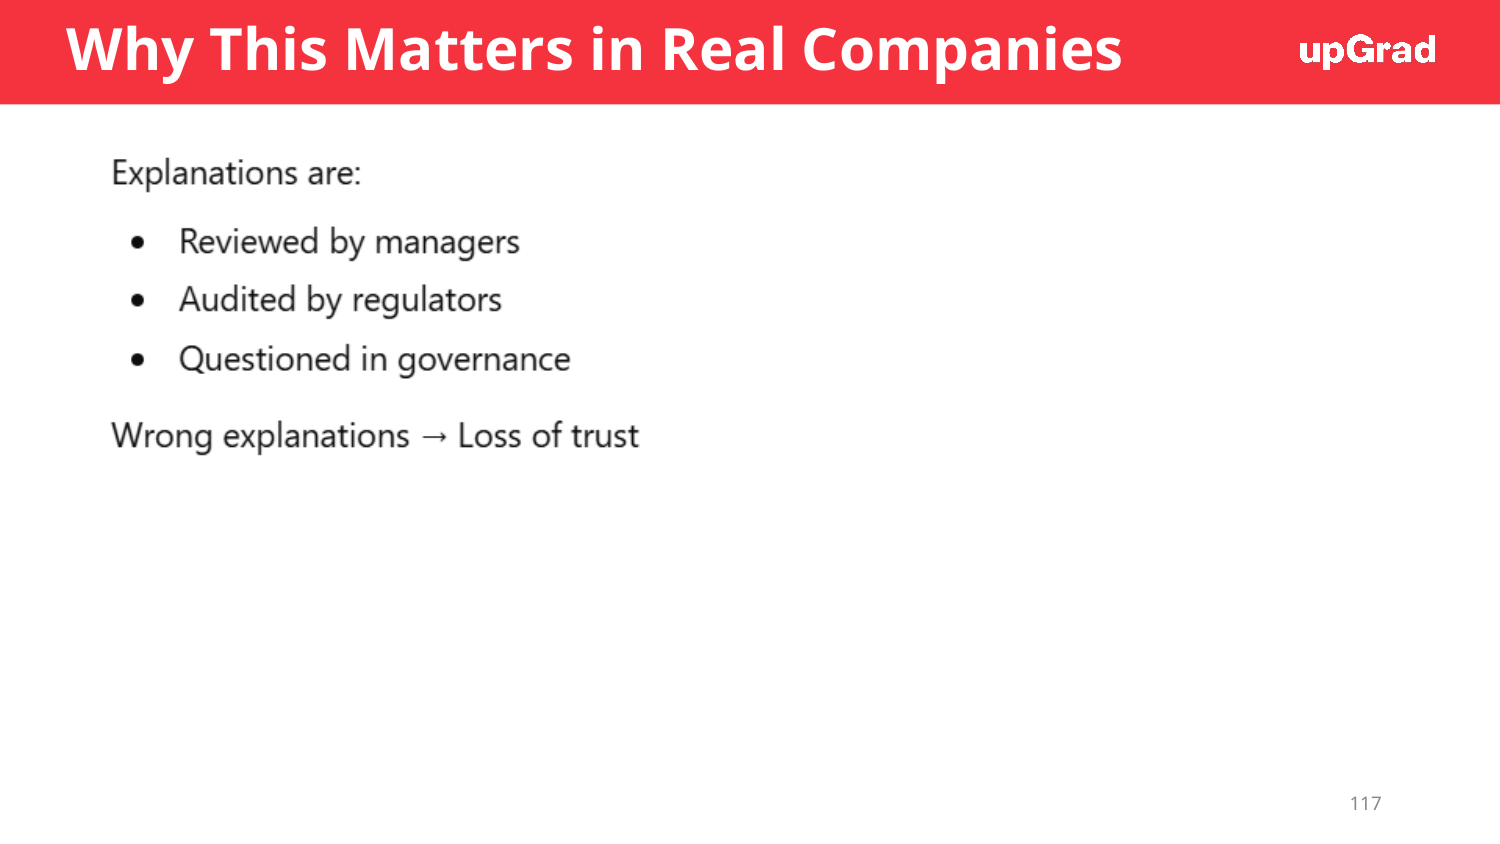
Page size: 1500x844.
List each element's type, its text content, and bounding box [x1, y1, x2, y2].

picture [1300, 34, 1435, 70]
picture [69, 133, 962, 497]
title Why This Matters in Real Companies [51, 20, 1231, 83]
slide_number 117 [1059, 782, 1397, 827]
